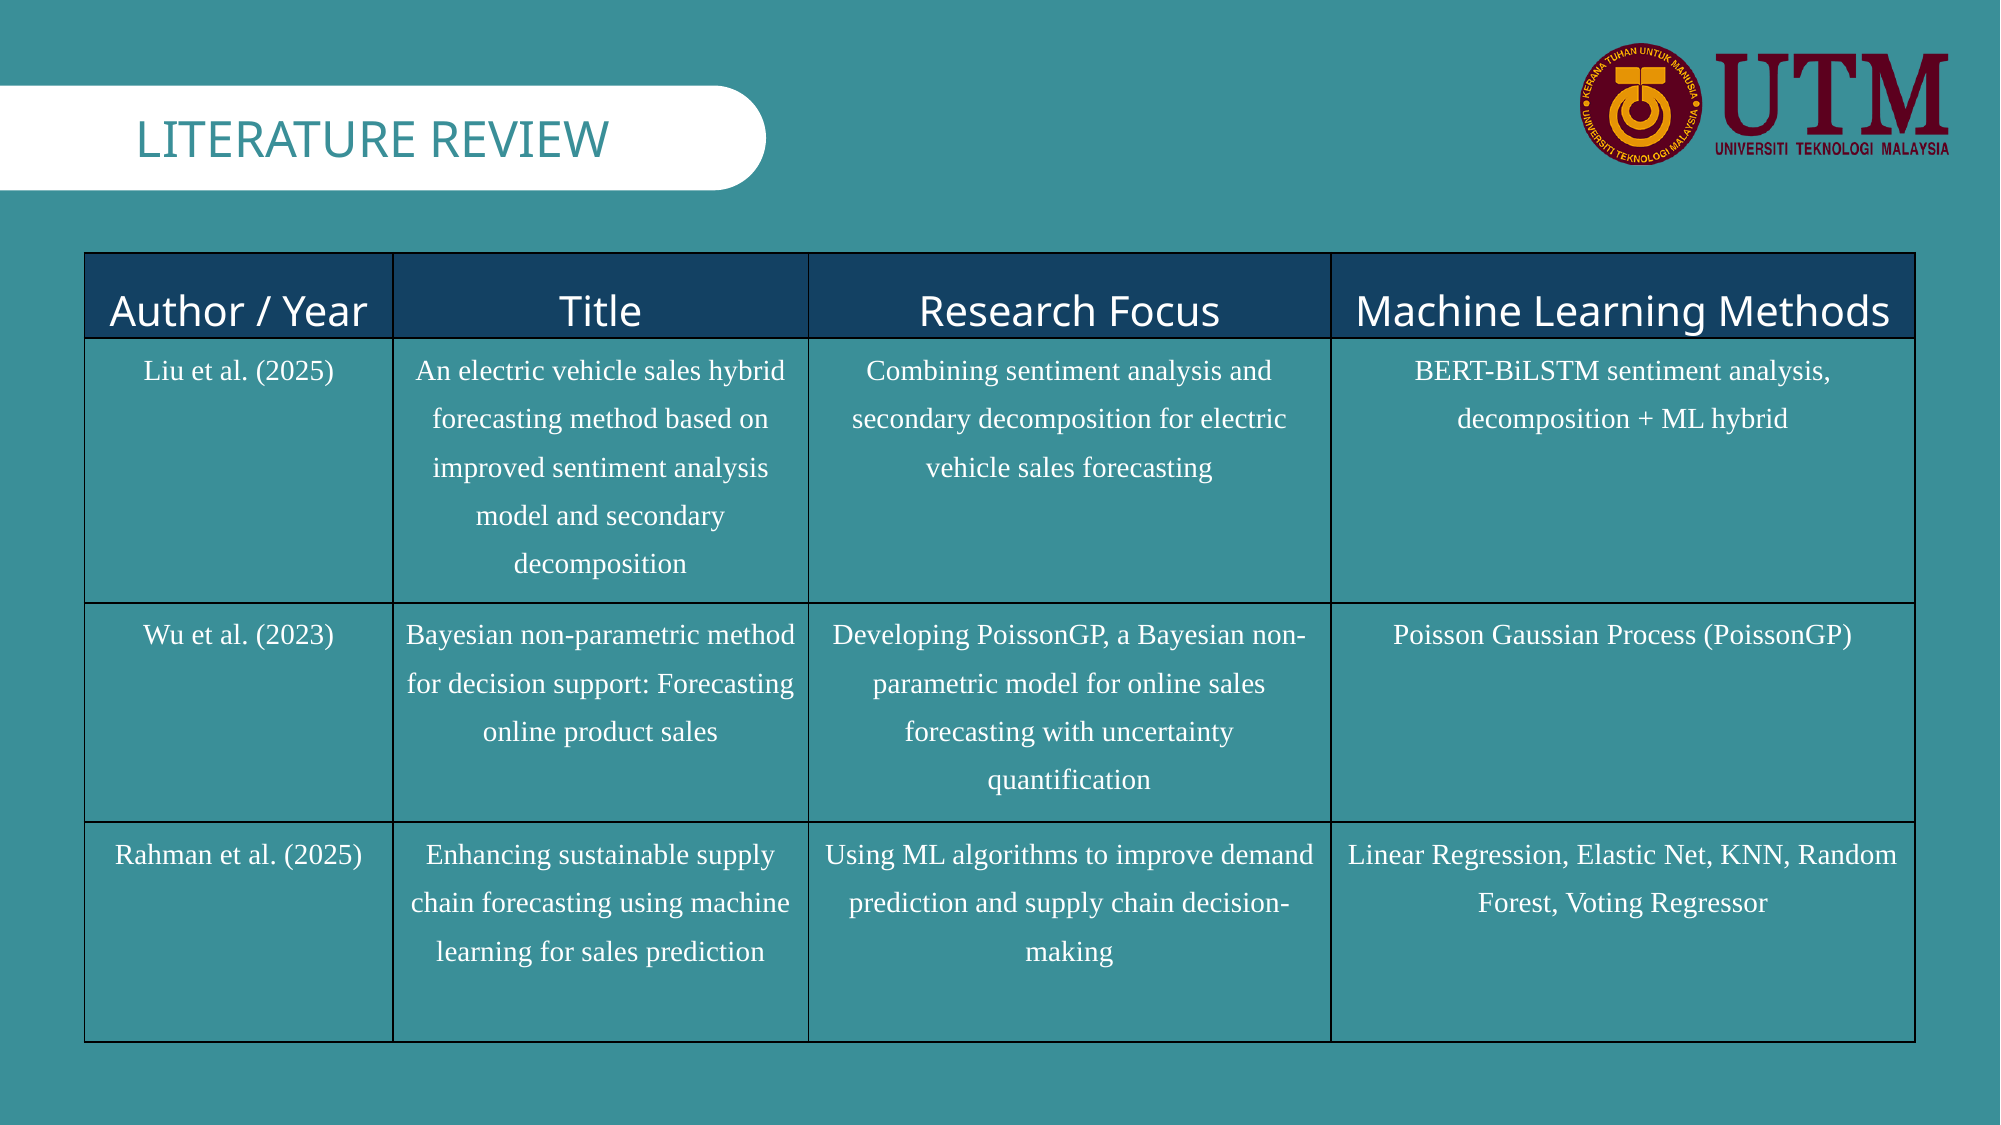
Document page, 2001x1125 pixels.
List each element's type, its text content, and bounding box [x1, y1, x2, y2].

table_cell Wu et al. (2023) [85, 604, 392, 821]
table_cell Bayesian non-parametric method for decision support: Forecasting online product sales [394, 604, 808, 821]
table_cell Developing PoissonGP, a Bayesian non-parametric model for online sales forecasting with uncertainty quantification [809, 604, 1330, 821]
table_cell Enhancing sustainable supply chain forecasting using machine learning for sales prediction [394, 823, 808, 1041]
table_cell Linear Regression, Elastic Net, KNN, Random Forest, Voting Regressor [1332, 823, 1914, 1041]
table_cell Rahman et al. (2025) [85, 823, 392, 1041]
table_header Author / Year [85, 254, 392, 337]
table_header Title [394, 254, 808, 337]
table_header Machine Learning Methods [1332, 254, 1914, 337]
table_cell Liu et al. (2025) [85, 339, 392, 602]
table_header Research Focus [809, 254, 1330, 337]
table_cell Using ML algorithms to improve demand prediction and supply chain decision-making [809, 823, 1330, 1041]
text_box LITERATURE REVIEW [0, 85, 767, 191]
table_cell BERT-BiLSTM sentiment analysis, decomposition + ML hybrid [1332, 339, 1914, 602]
table_cell An electric vehicle sales hybrid forecasting method based on improved sentiment analysis model and secondary decomposition [394, 339, 808, 602]
table_cell Combining sentiment analysis and secondary decomposition for electric vehicle sales forecasting [809, 339, 1330, 602]
picture [1577, 0, 1950, 290]
table_cell Poisson Gaussian Process (PoissonGP) [1332, 604, 1914, 821]
